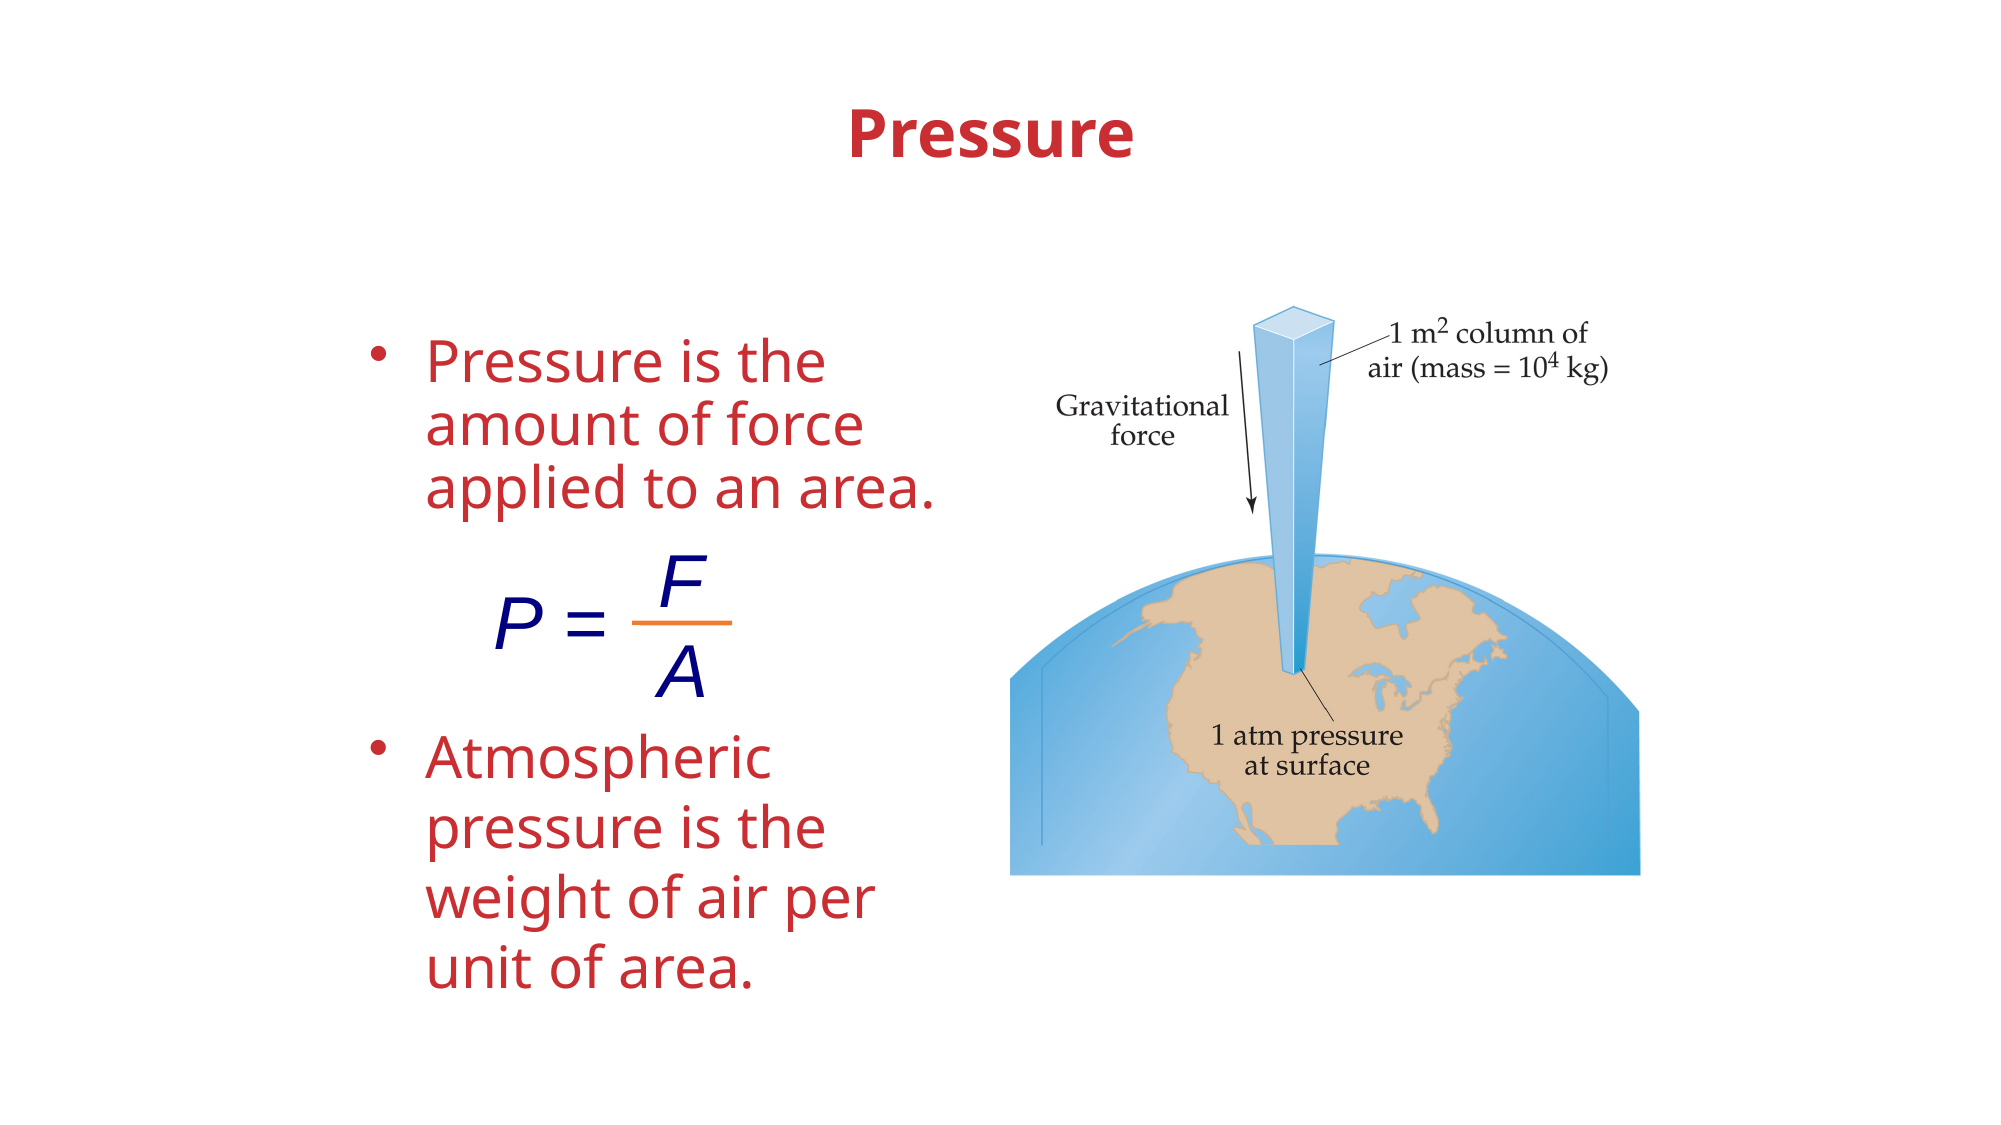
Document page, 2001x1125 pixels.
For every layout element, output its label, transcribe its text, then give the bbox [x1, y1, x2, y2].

text_box Atmospheric pressure is the weight of air per unit of area. [353, 712, 942, 1088]
picture [1003, 299, 1646, 881]
text_box Pressure is the amount of force applied to an area. [354, 324, 979, 538]
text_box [478, 524, 733, 721]
text_box Pressure [353, 37, 1629, 225]
